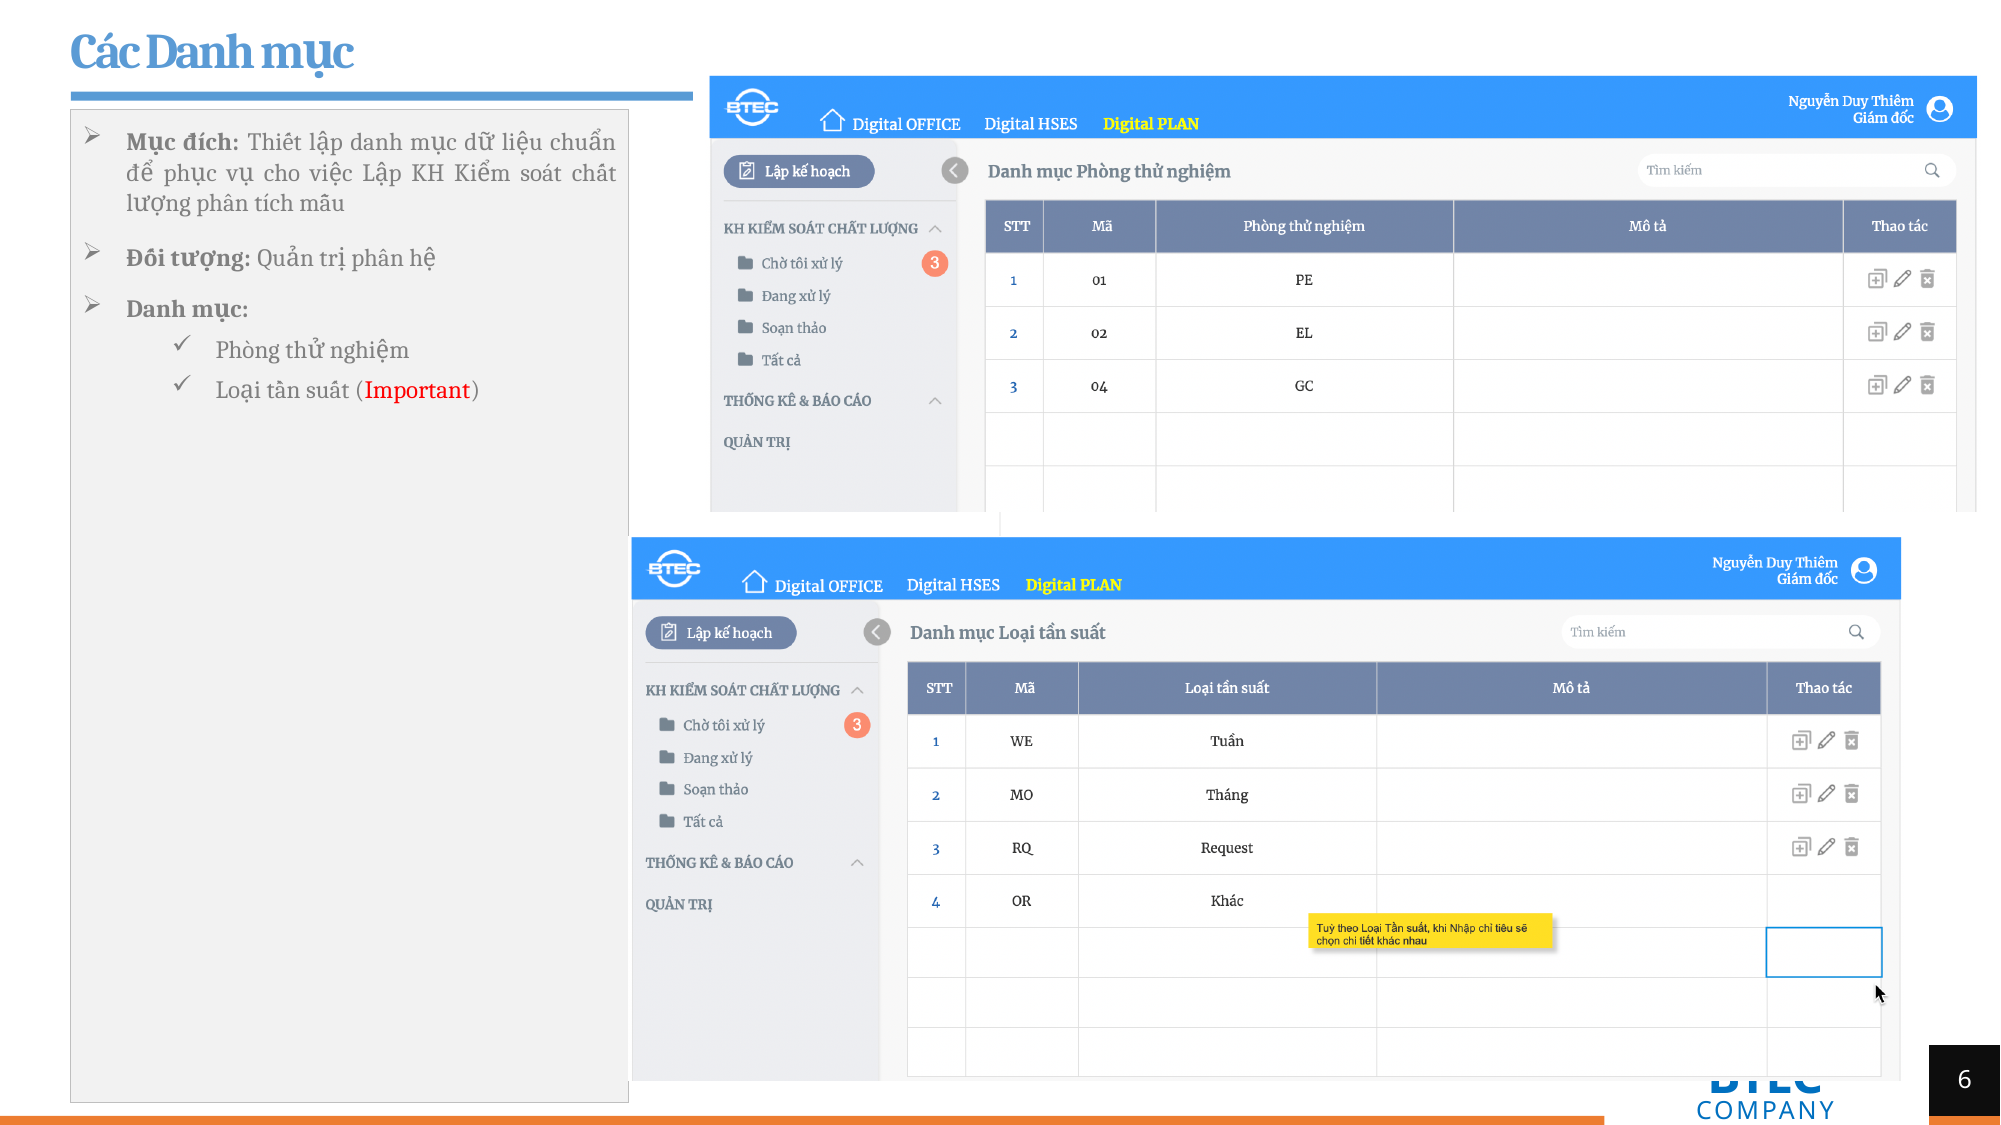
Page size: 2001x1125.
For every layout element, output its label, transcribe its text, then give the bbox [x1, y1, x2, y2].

text_box BTEC COMPANY [1636, 1081, 1894, 1124]
text_box [0, 1115, 1605, 1125]
picture [705, 75, 1981, 512]
text_box [70, 97, 694, 102]
picture [628, 536, 1904, 1081]
slide_number 6 [1929, 1045, 2000, 1115]
text_box Các Danh mục [70, 8, 1370, 97]
list Mục đích: Thiết lập danh mục dữ liệu chuẩn để phục vụ cho việc Lập KH Kiểm soát chất lượng phân tích mẫu Đối tượng: Quản trị phân hệ Danh mục: Phòng thử nghiệm Loại tần suất (Important) [70, 109, 629, 1103]
text_box [1928, 1115, 2000, 1125]
